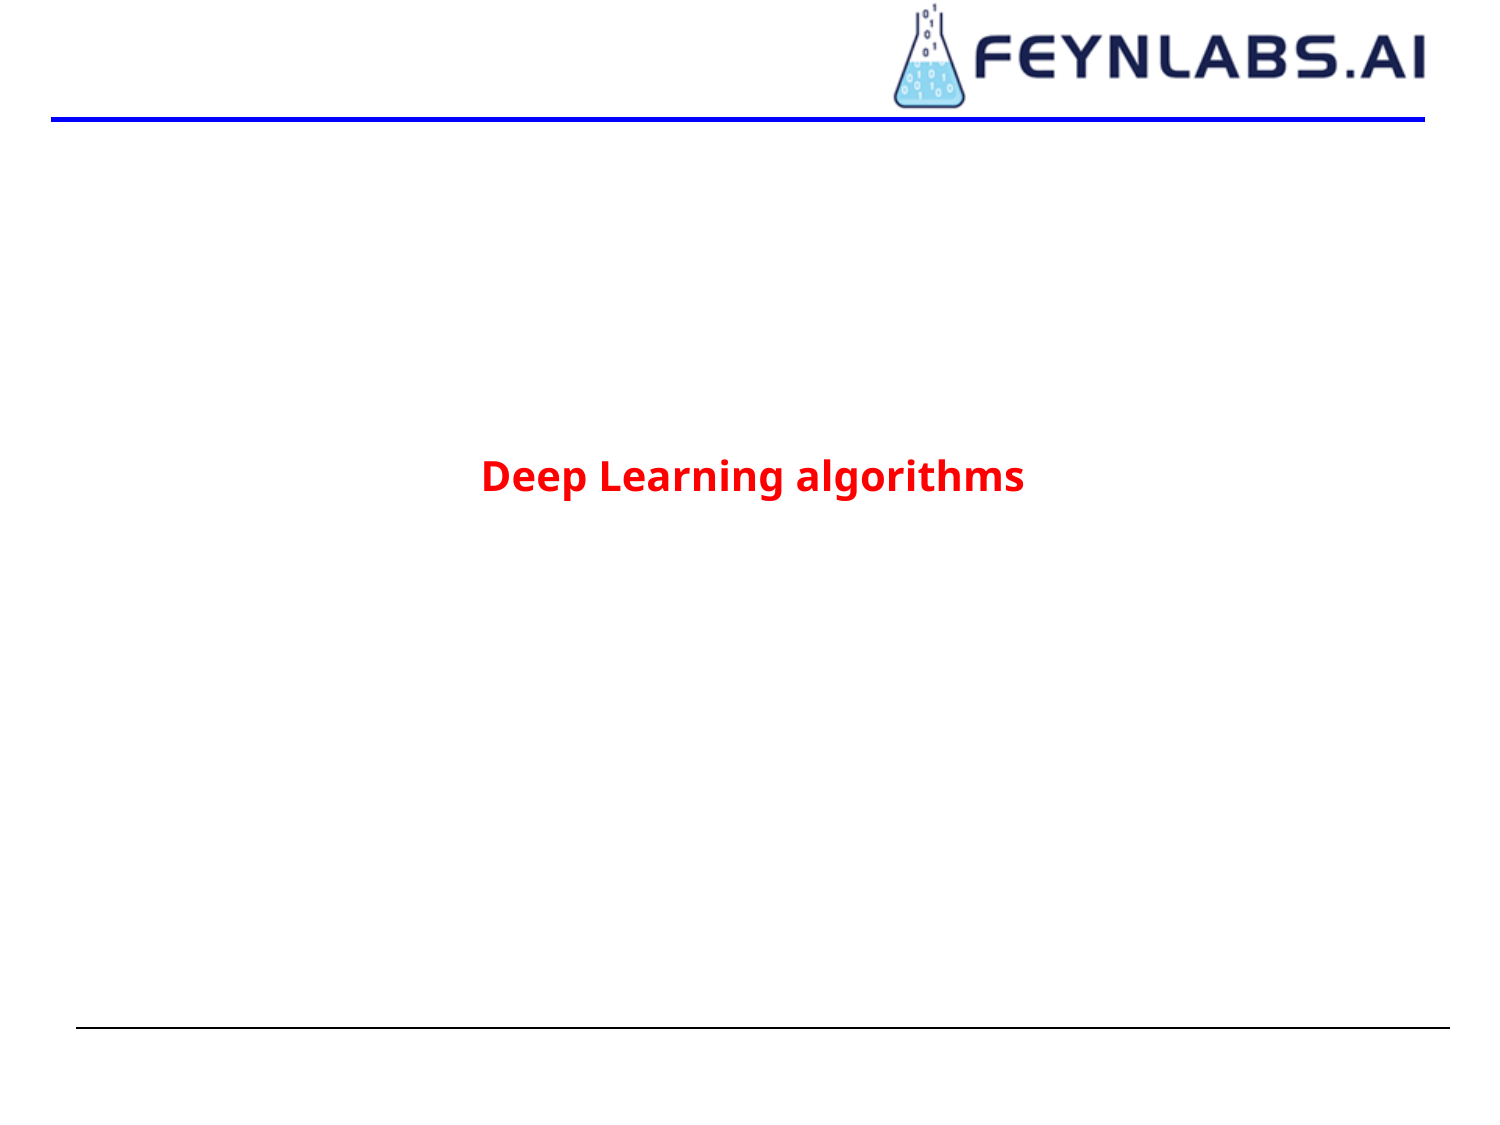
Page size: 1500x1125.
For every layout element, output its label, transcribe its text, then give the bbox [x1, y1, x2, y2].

text_box Deep Learning algorithms [146, 442, 1359, 509]
picture [888, 0, 1434, 113]
